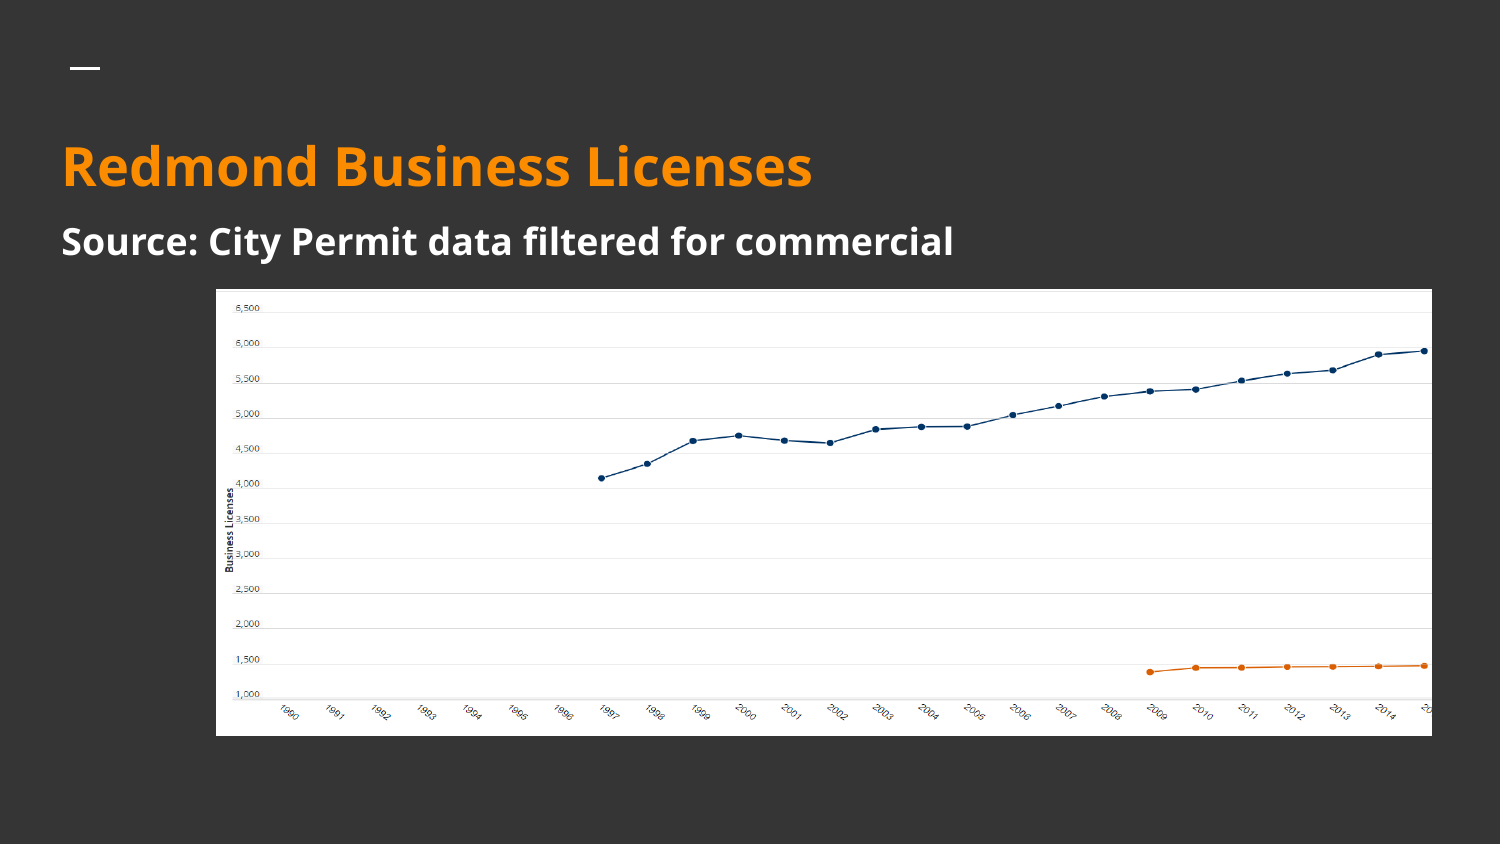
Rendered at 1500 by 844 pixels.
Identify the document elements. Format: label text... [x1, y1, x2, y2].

picture [215, 288, 1432, 737]
title Redmond Business Licenses Source: City Permit data filtered for commercial [46, 116, 1461, 746]
